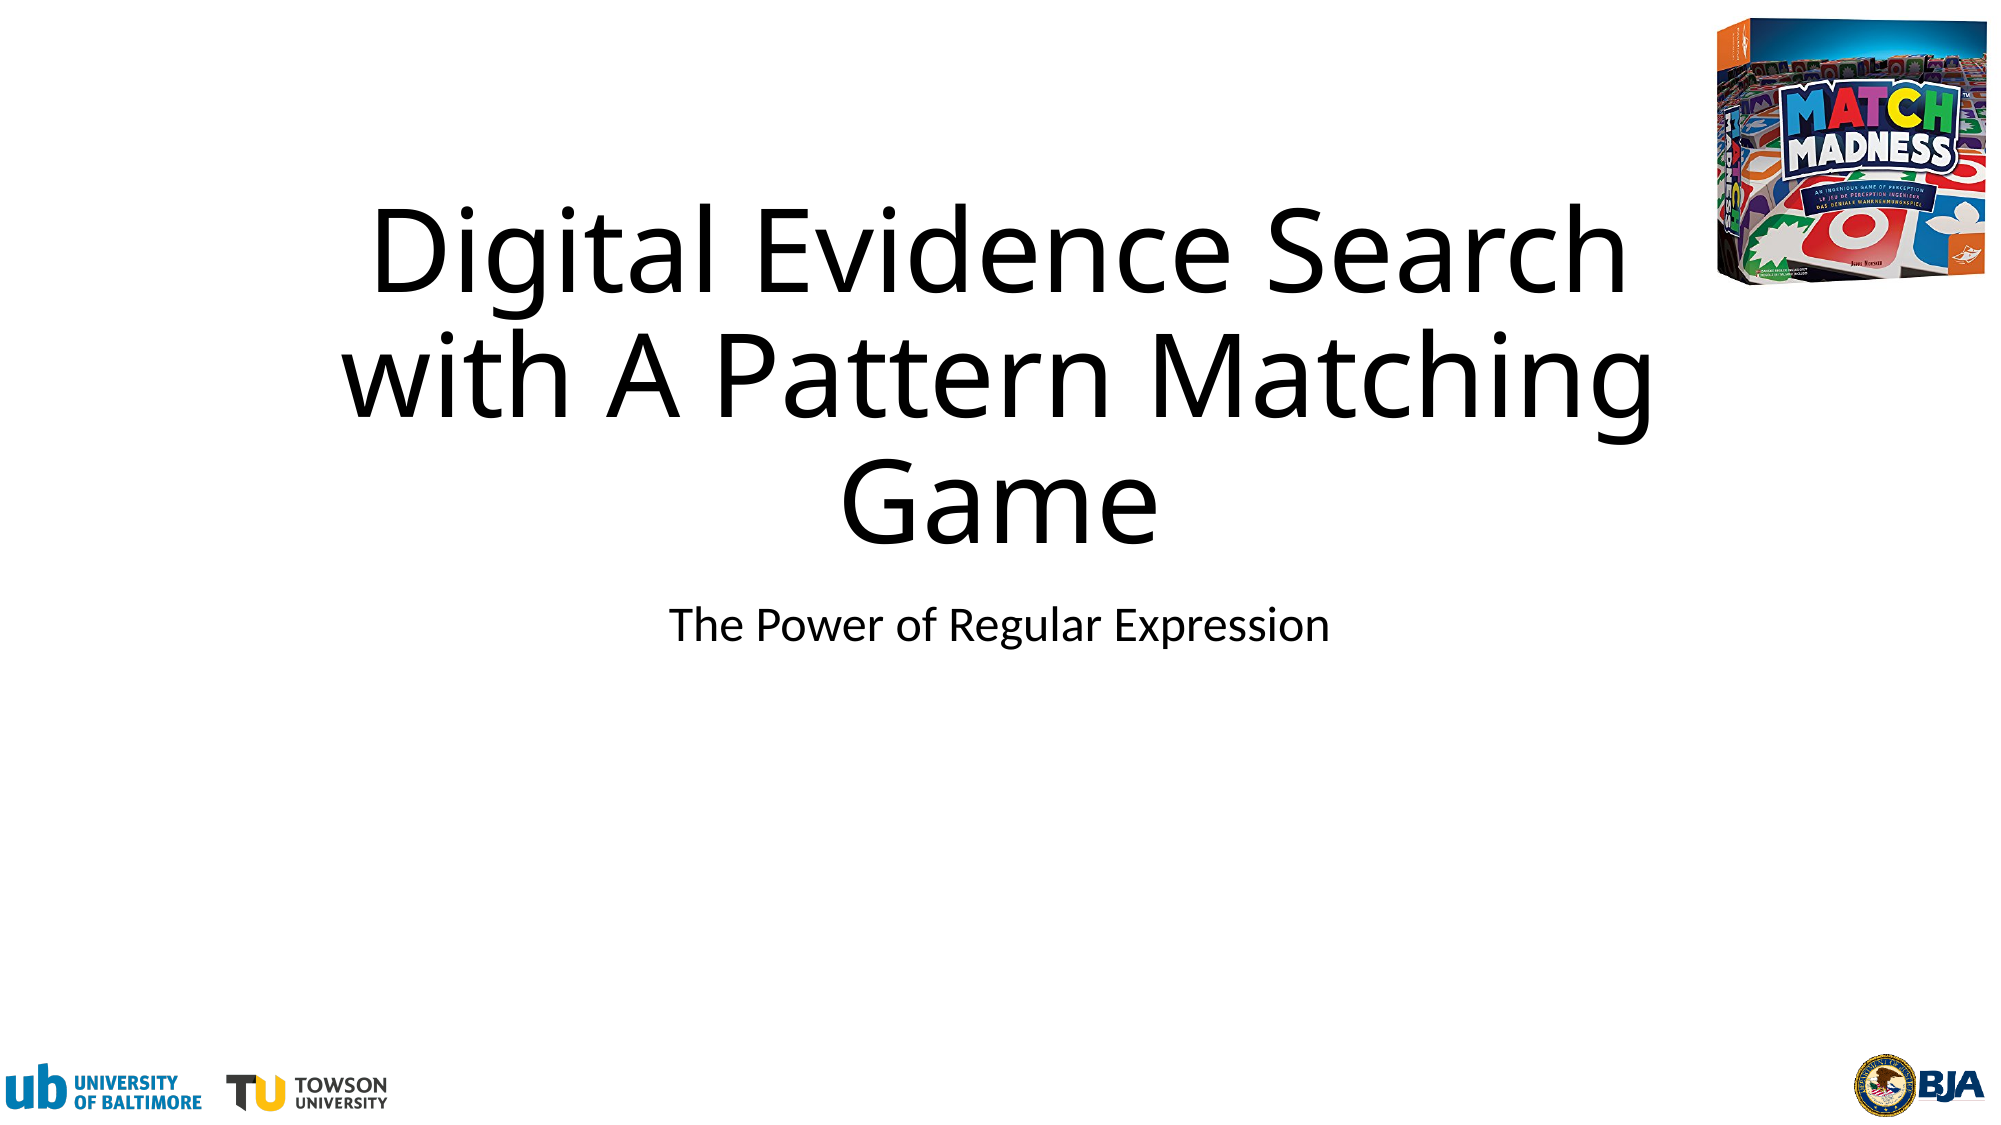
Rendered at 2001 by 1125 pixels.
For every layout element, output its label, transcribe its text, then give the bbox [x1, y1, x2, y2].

picture [1711, 16, 2000, 292]
title Digital Evidence Search with A Pattern Matching Game [249, 184, 1750, 576]
subtitle The Power of Regular Expression [249, 590, 1750, 863]
picture [0, 1031, 407, 1125]
picture [1854, 1054, 1986, 1117]
